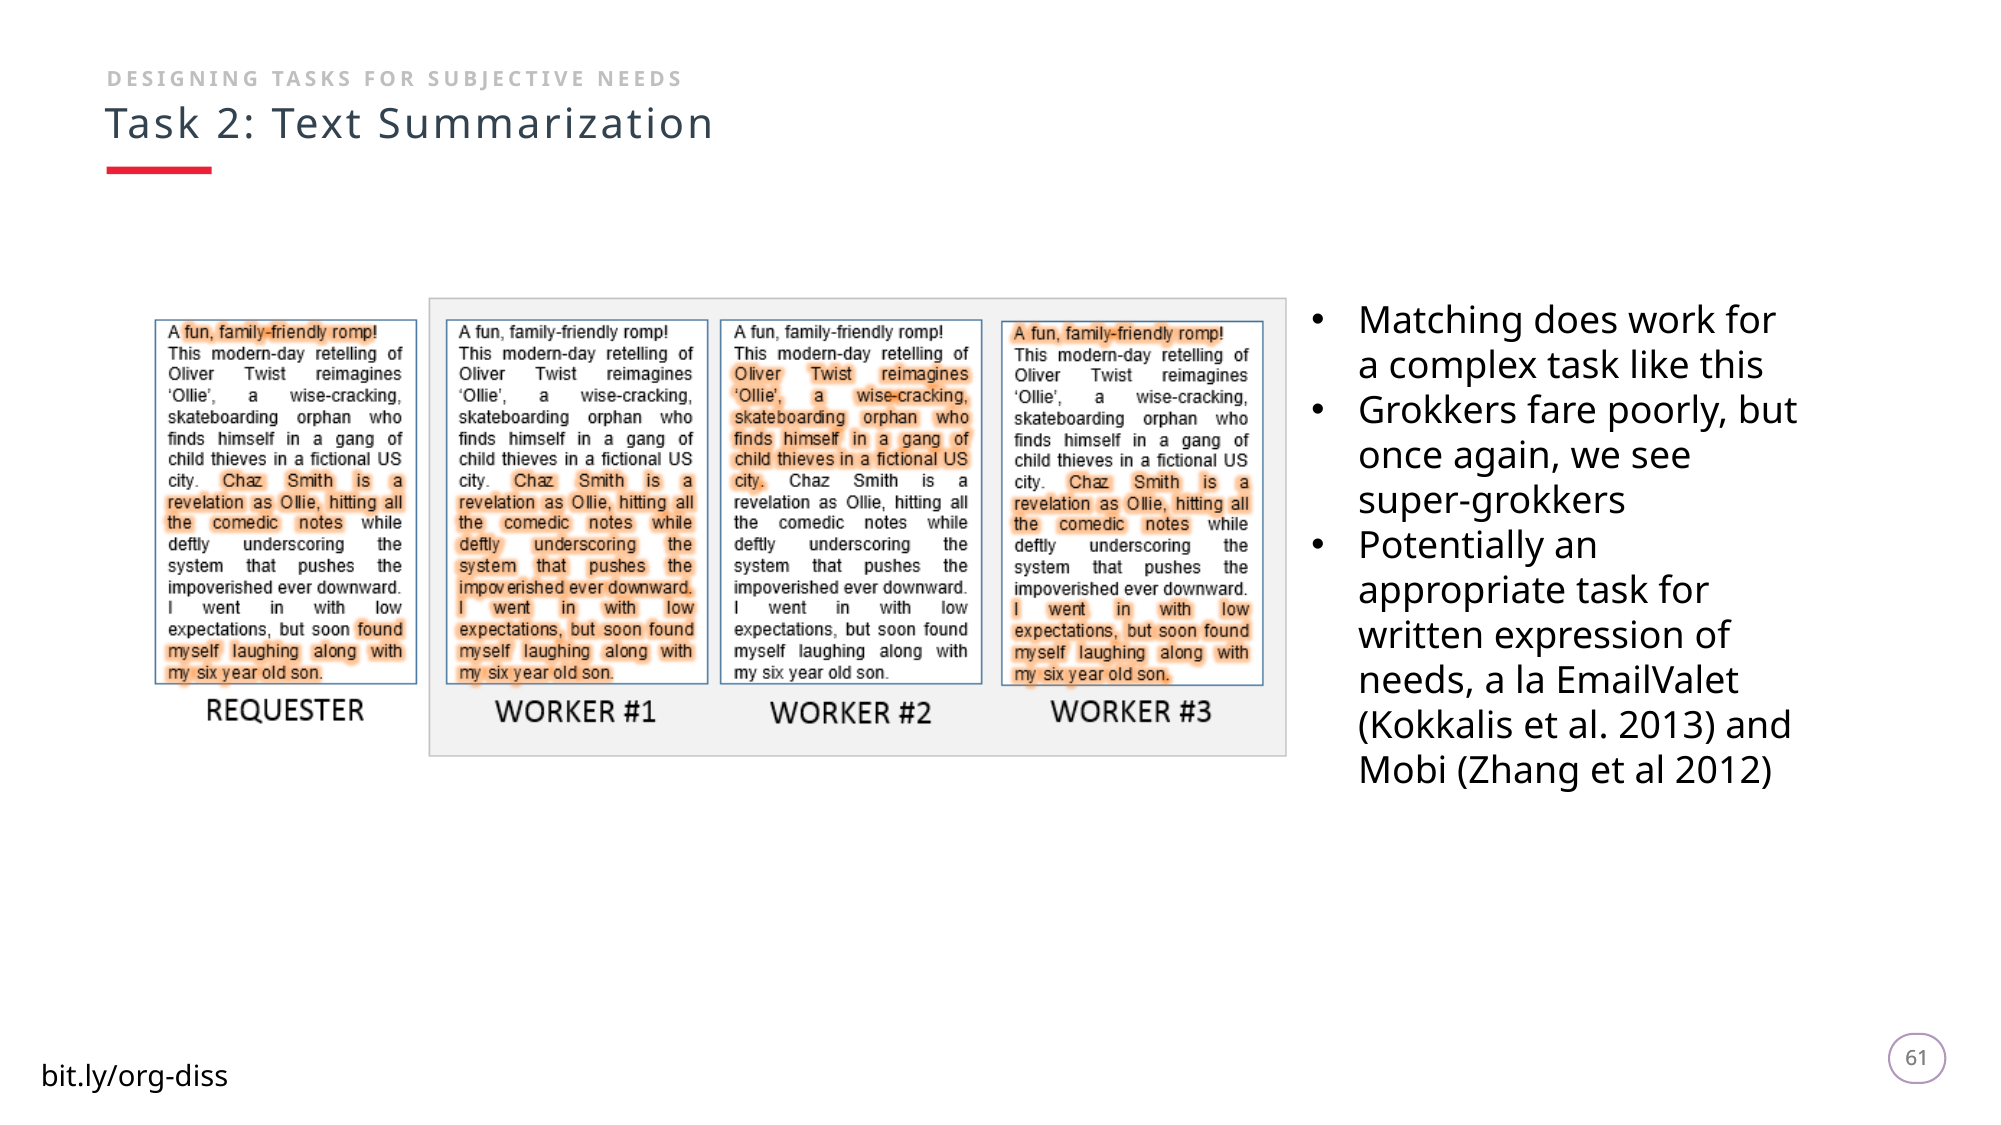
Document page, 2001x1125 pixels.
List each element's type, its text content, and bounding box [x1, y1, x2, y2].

text_box 61 [1881, 1026, 1953, 1091]
picture [152, 295, 1297, 767]
text_box Matching does work for a complex task like this Grokkers fare poorly, but once again, we see super-grokkers Potentially an appropriate task for written expression of needs, a la EmailValet (Kokkalis et al. 2013) and Mobi (Zhang et al 2012) [1296, 288, 1813, 799]
list DESIGNING TASKS FOR SUBJECTIVE NEEDS [106, 68, 1896, 94]
list Task 2: Text Summarization [104, 102, 1894, 153]
